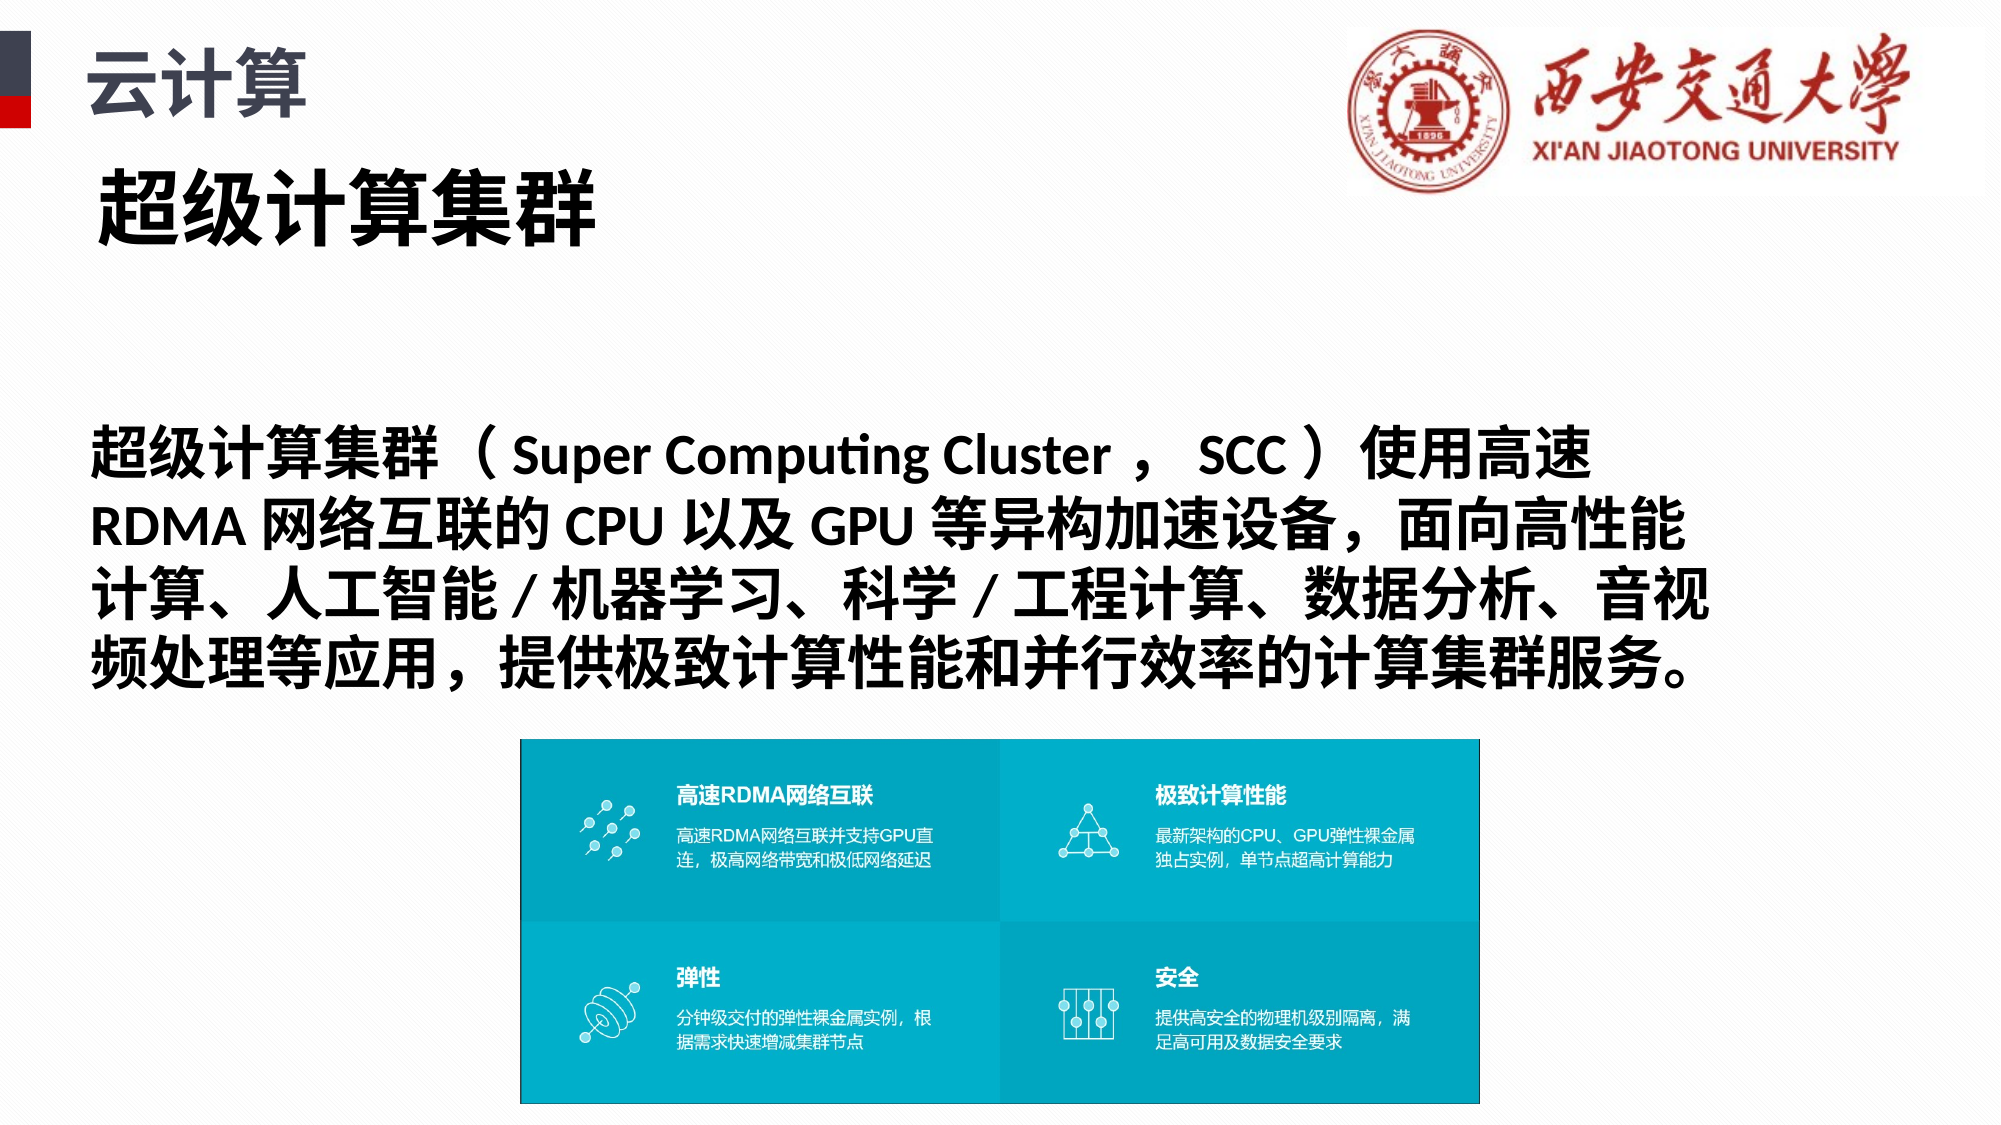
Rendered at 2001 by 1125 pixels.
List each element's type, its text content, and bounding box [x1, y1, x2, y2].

picture [1347, 27, 1985, 196]
text_box 超级计算集群 [83, 148, 1641, 264]
text_box 超级计算集群（Super Computing Cluster，SCC）使用高速RDMA网络互联的CPU以及GPU等异构加速设备，面向高性能计算、人工智能/机器学习、科学/工程计算、数据分析、音视频处理等应用，提供极致计算性能和并行效率的计算集群服务。 [75, 409, 1750, 704]
text_box 云计算 [69, 29, 325, 134]
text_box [0, 30, 31, 129]
picture [520, 739, 1480, 1104]
